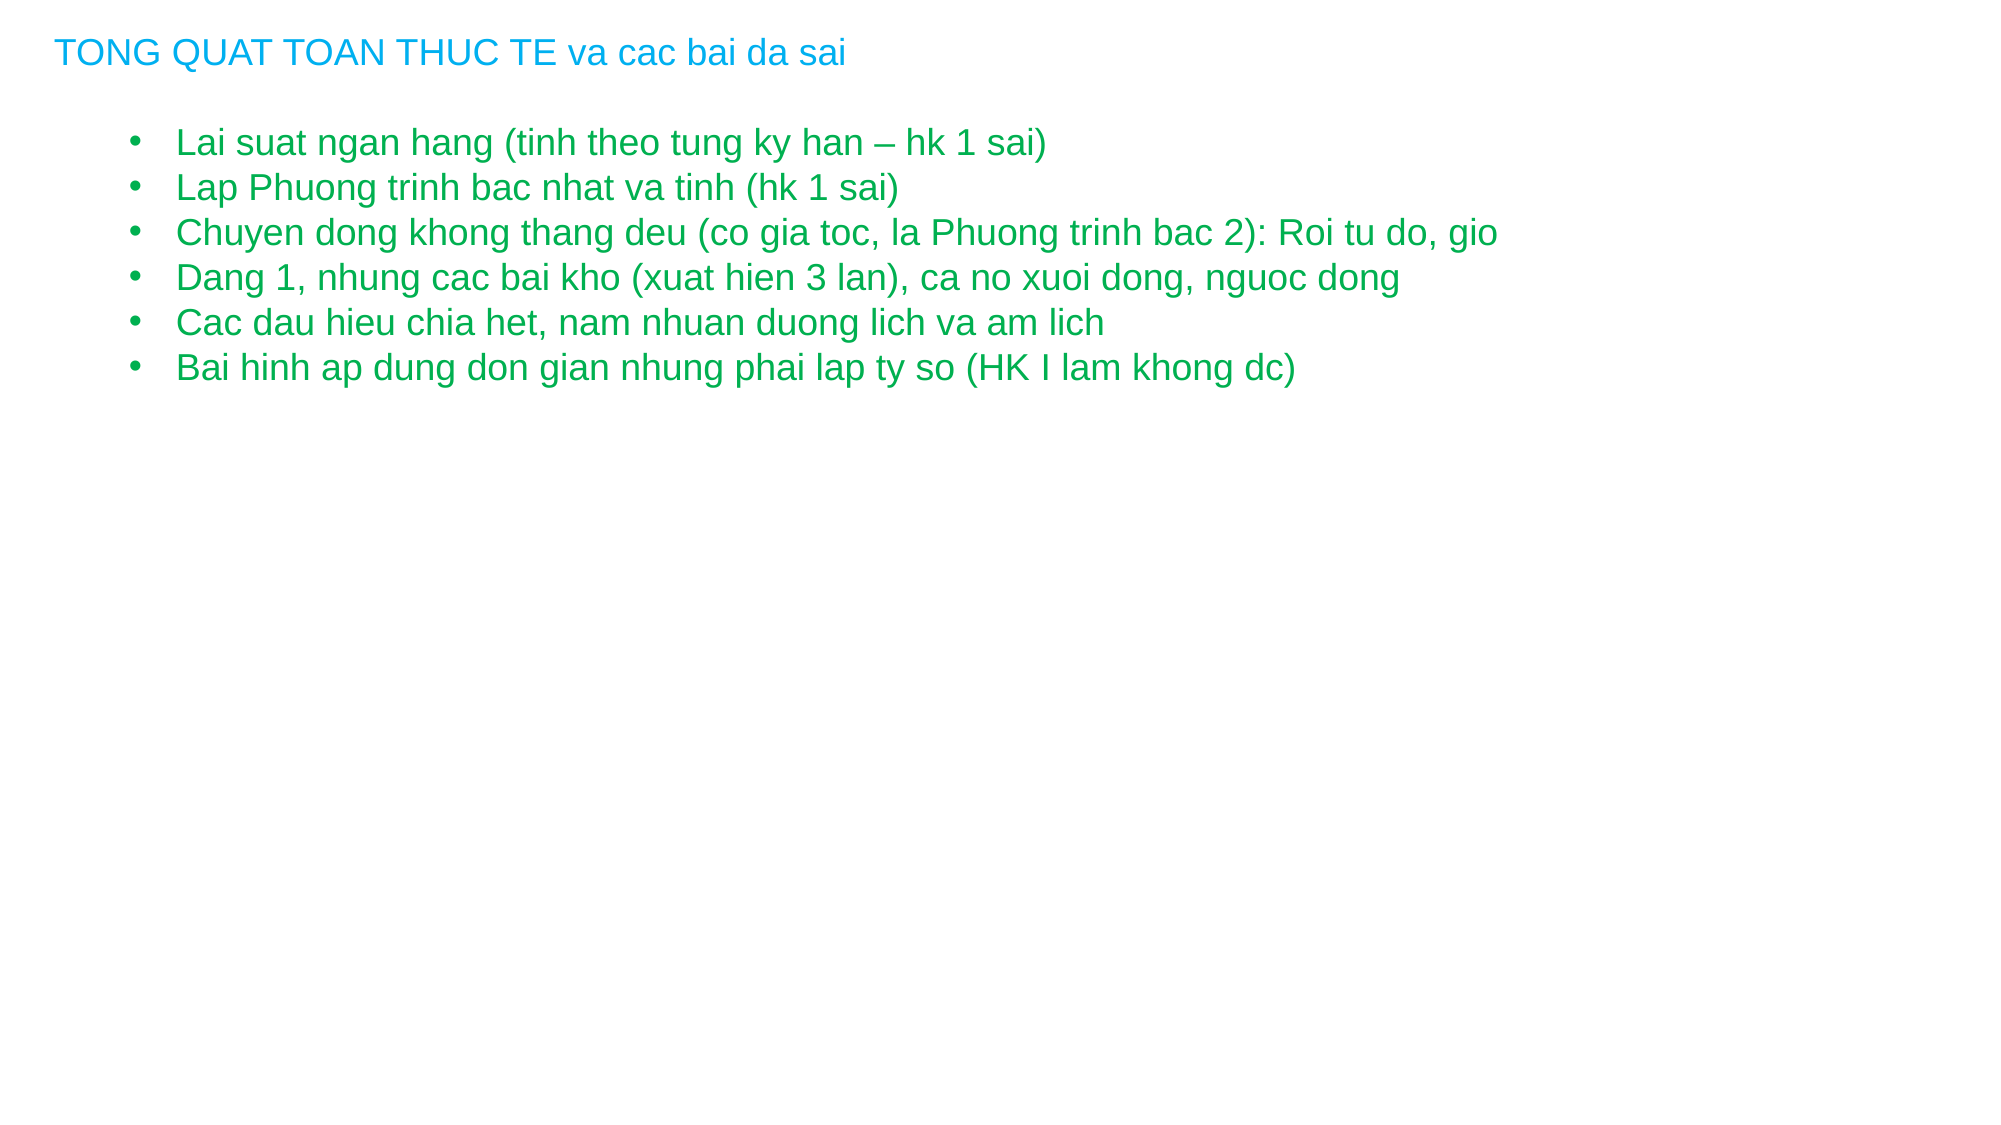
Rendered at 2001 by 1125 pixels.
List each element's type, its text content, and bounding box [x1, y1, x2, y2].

text_box TONG QUAT TOAN THUC TE va cac bai da sai Lai suat ngan hang (tinh theo tung ky han – hk 1 sai) Lap Phuong trinh bac nhat va tinh (hk 1 sai) Chuyen dong khong thang deu (co gia toc, la Phuong trinh bac 2): Roi tu do, gio Dang 1, nhung cac bai kho (xuat hien 3 lan), ca no xuoi dong, nguoc dong Cac dau hieu chia het, nam nhuan duong lich va am lich Bai hinh ap dung don gian nhung phai lap ty so (HK I lam khong dc) [39, 21, 1958, 441]
